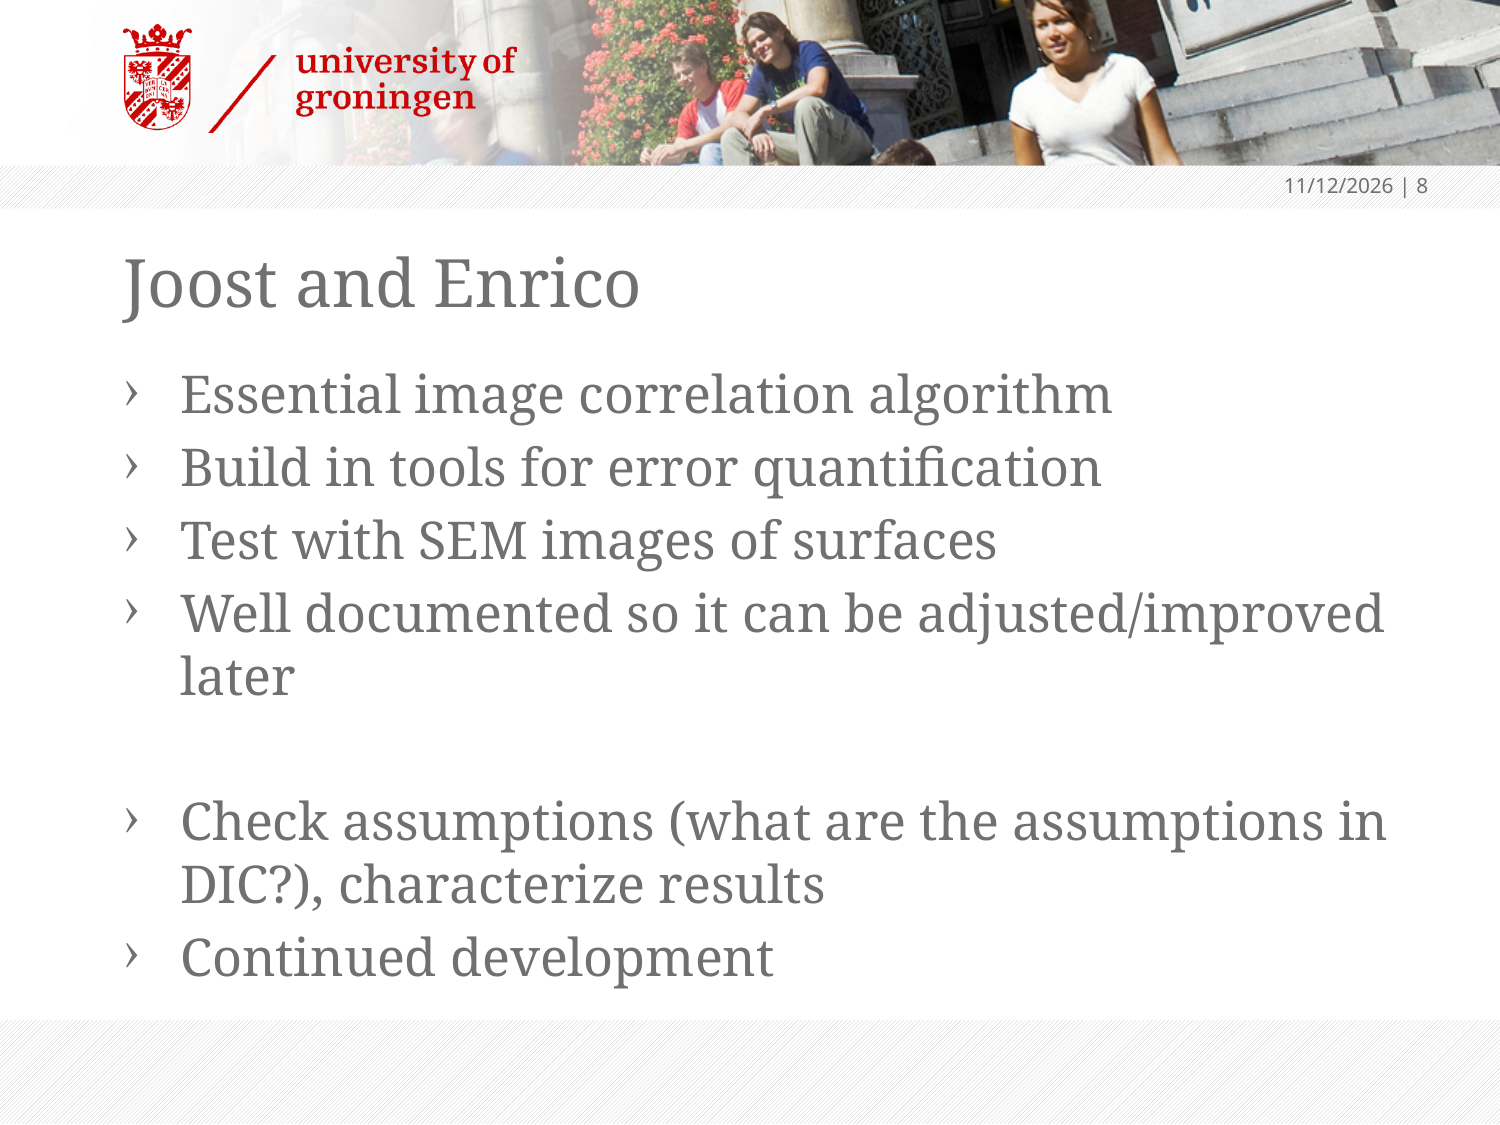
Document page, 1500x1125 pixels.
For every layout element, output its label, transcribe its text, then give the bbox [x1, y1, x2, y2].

slide_number | 8 [1393, 165, 1500, 209]
list Essential image correlation algorithm Build in tools for error quantification Test with SEM images of surfaces Well documented so it can be adjusted/improved later Check assumptions (what are the assumptions in DIC?), characterize results Continued development [123, 361, 1426, 1000]
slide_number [1081, 165, 1393, 209]
picture [0, 0, 1500, 165]
title Joost and Enrico [123, 240, 1426, 349]
